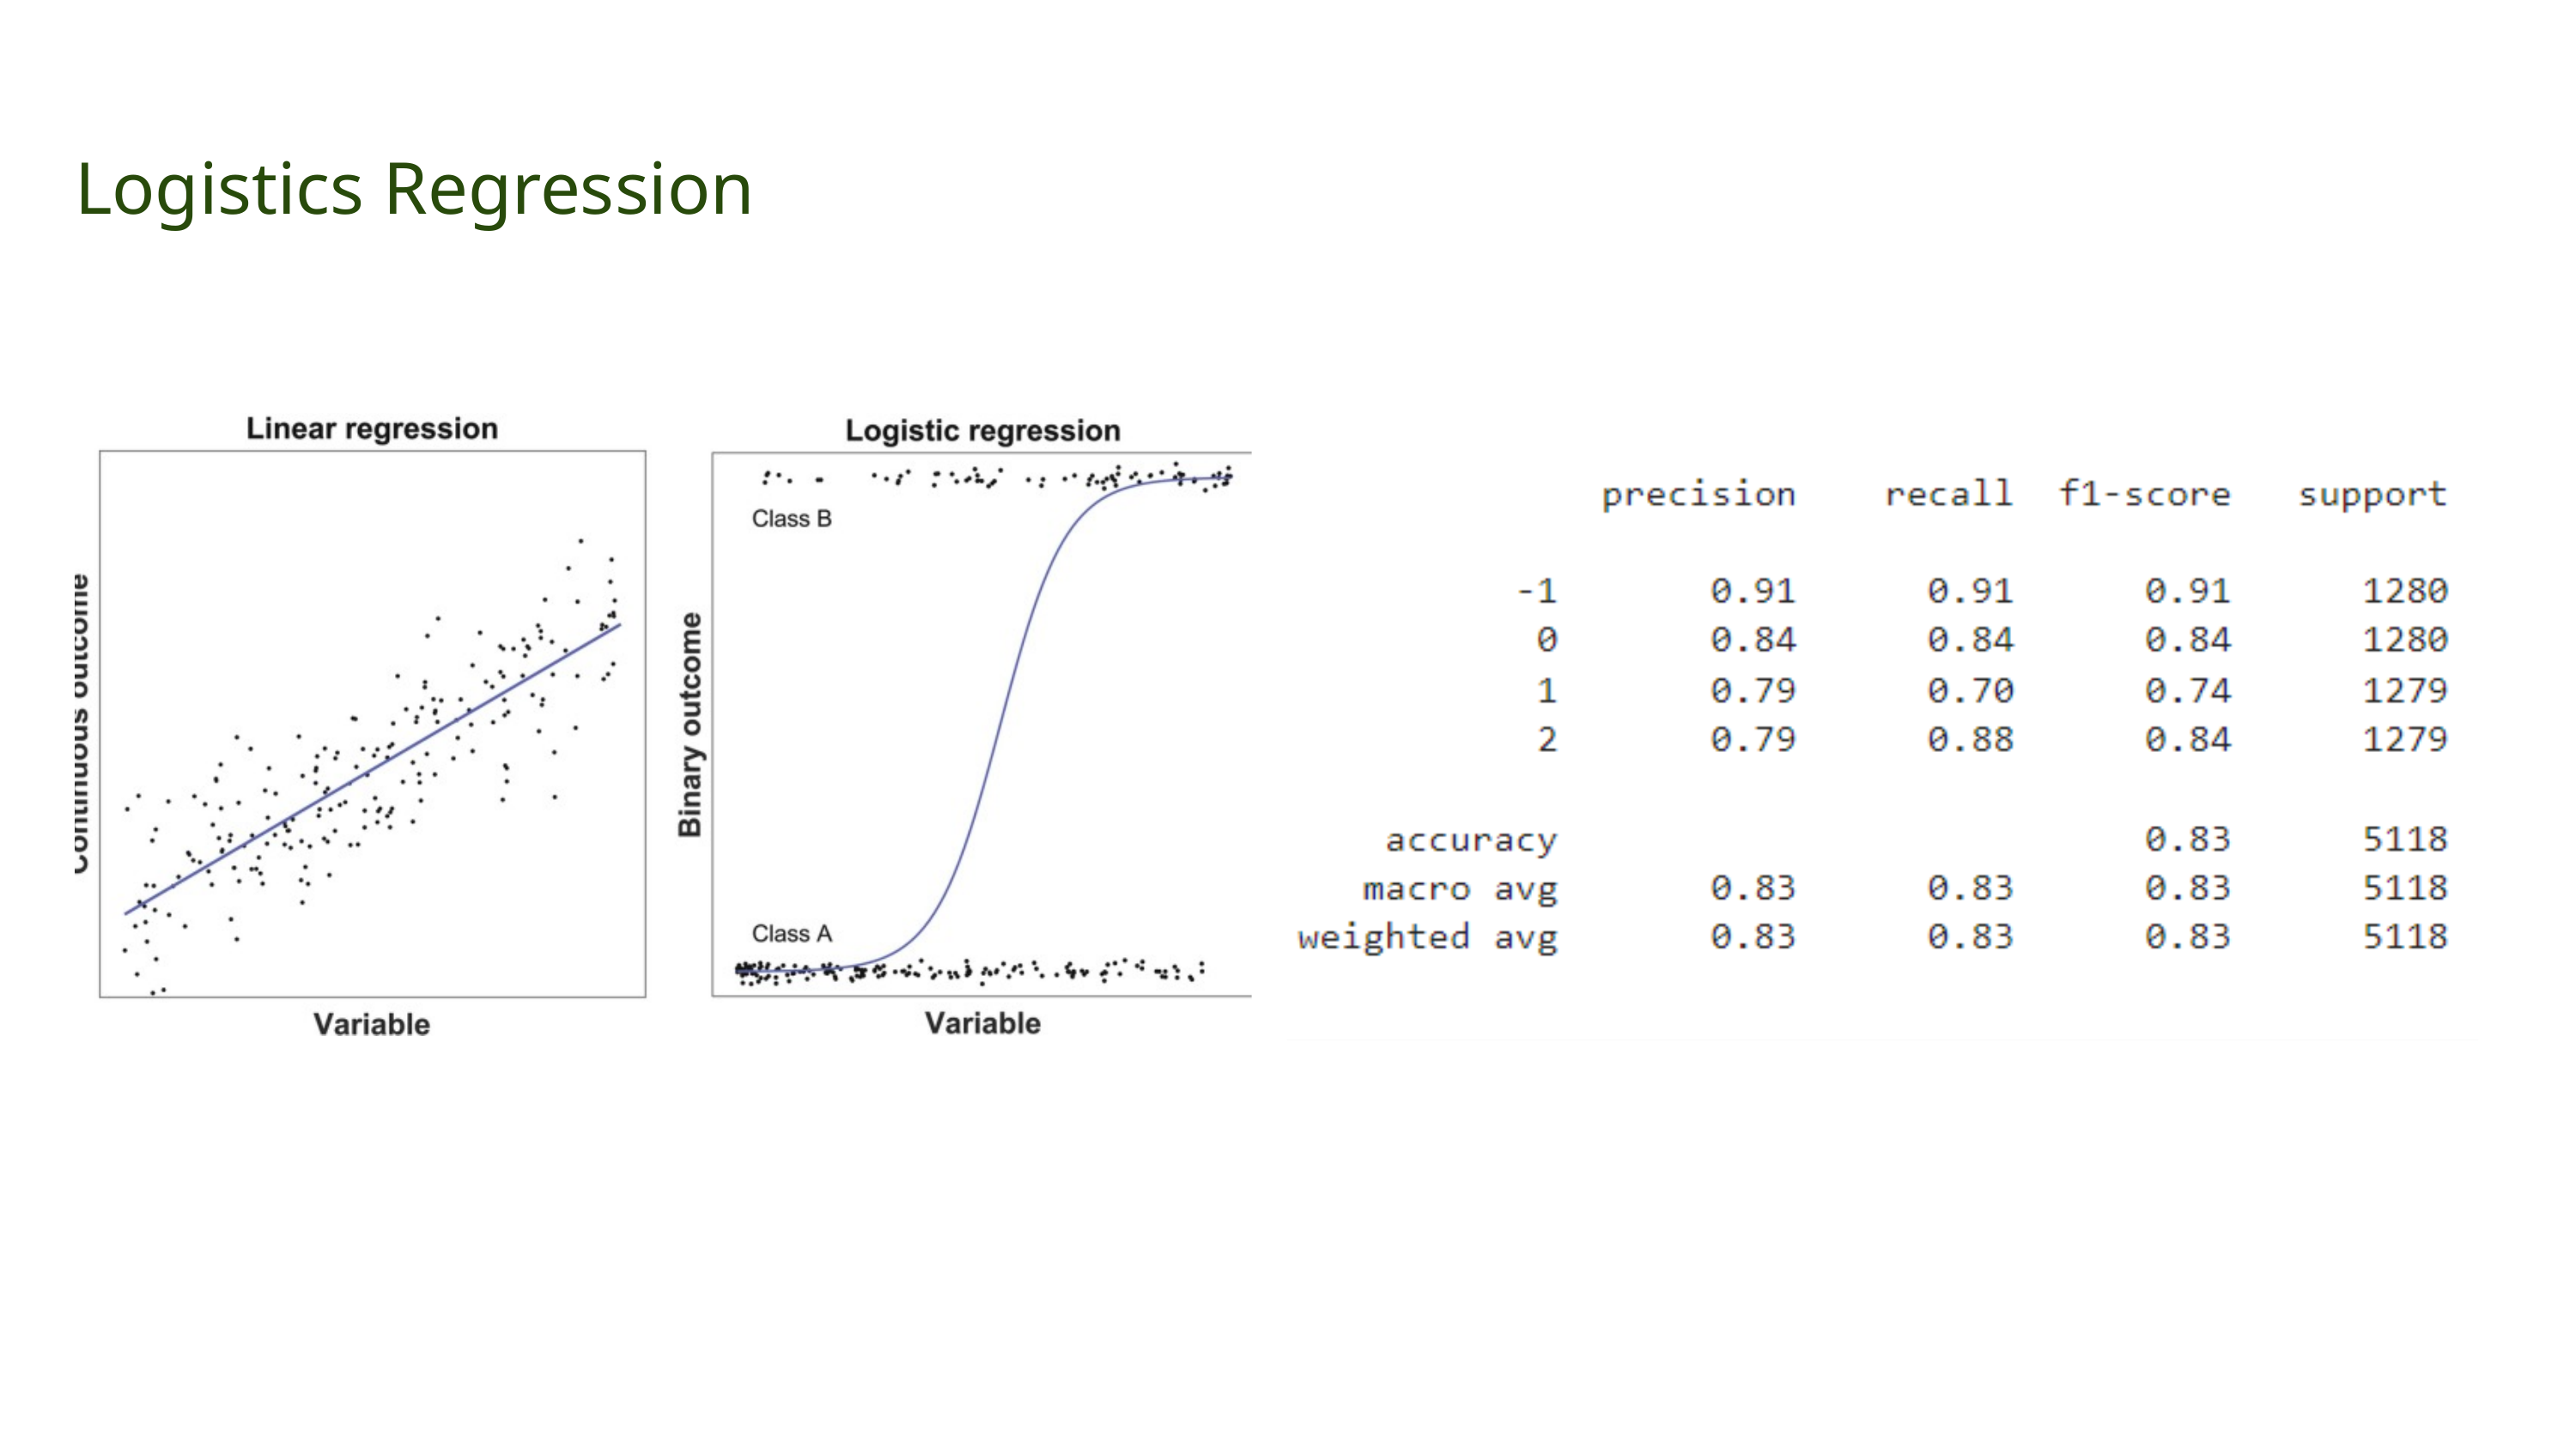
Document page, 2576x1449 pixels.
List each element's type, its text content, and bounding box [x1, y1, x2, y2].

text_box Logistics Regression [74, 149, 1154, 229]
picture [74, 413, 1252, 1036]
picture [1286, 460, 2479, 1041]
